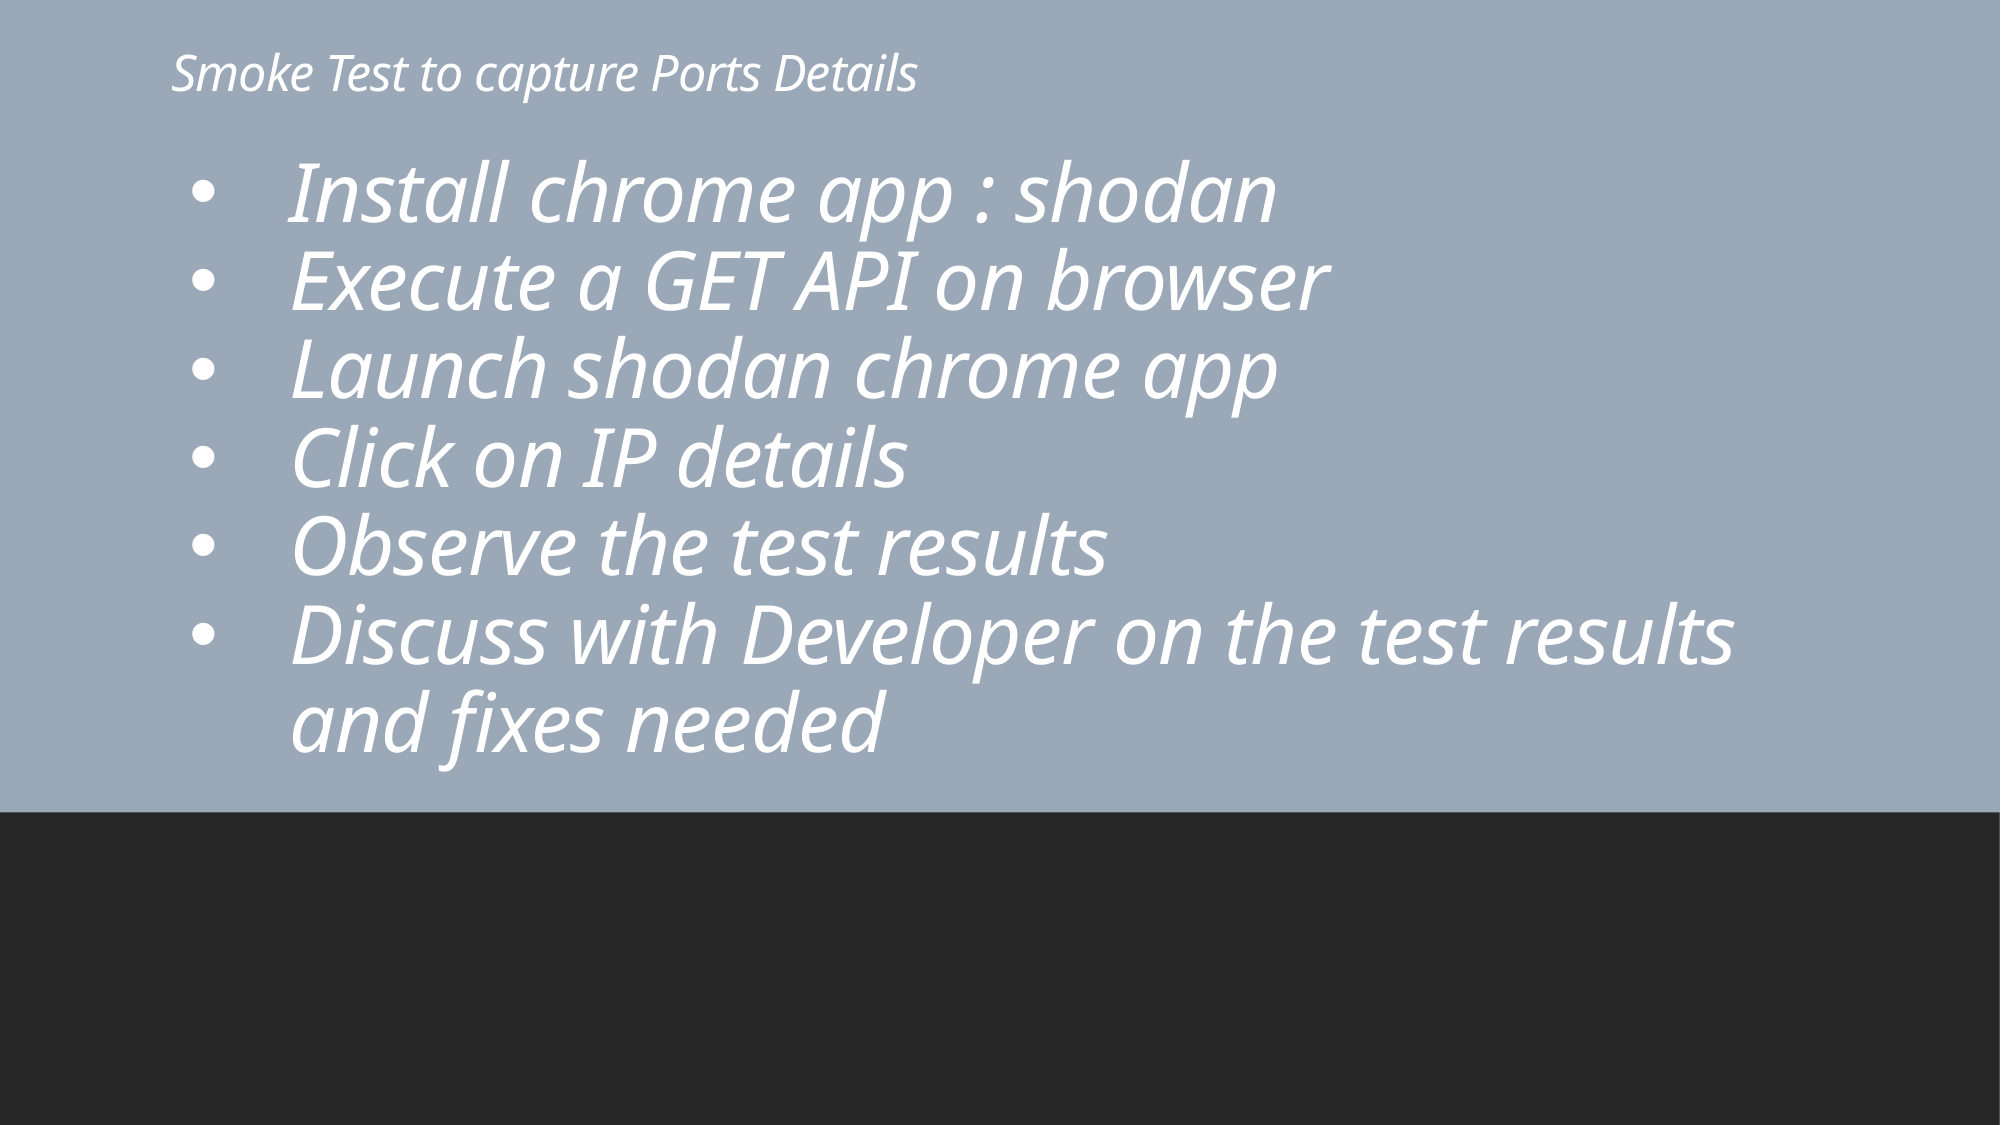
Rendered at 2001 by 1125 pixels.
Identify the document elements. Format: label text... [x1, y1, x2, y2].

text_box [0, 811, 2000, 1125]
title Smoke Test to capture Ports Details [156, 40, 1807, 110]
text_box Install chrome app : shodan Execute a GET API on browser Launch shodan chrome app Click on IP details Observe the test results Discuss with Developer on the test results and fixes needed [174, 141, 1825, 781]
text_box [0, 0, 2000, 811]
text_box [204, 149, 1855, 788]
